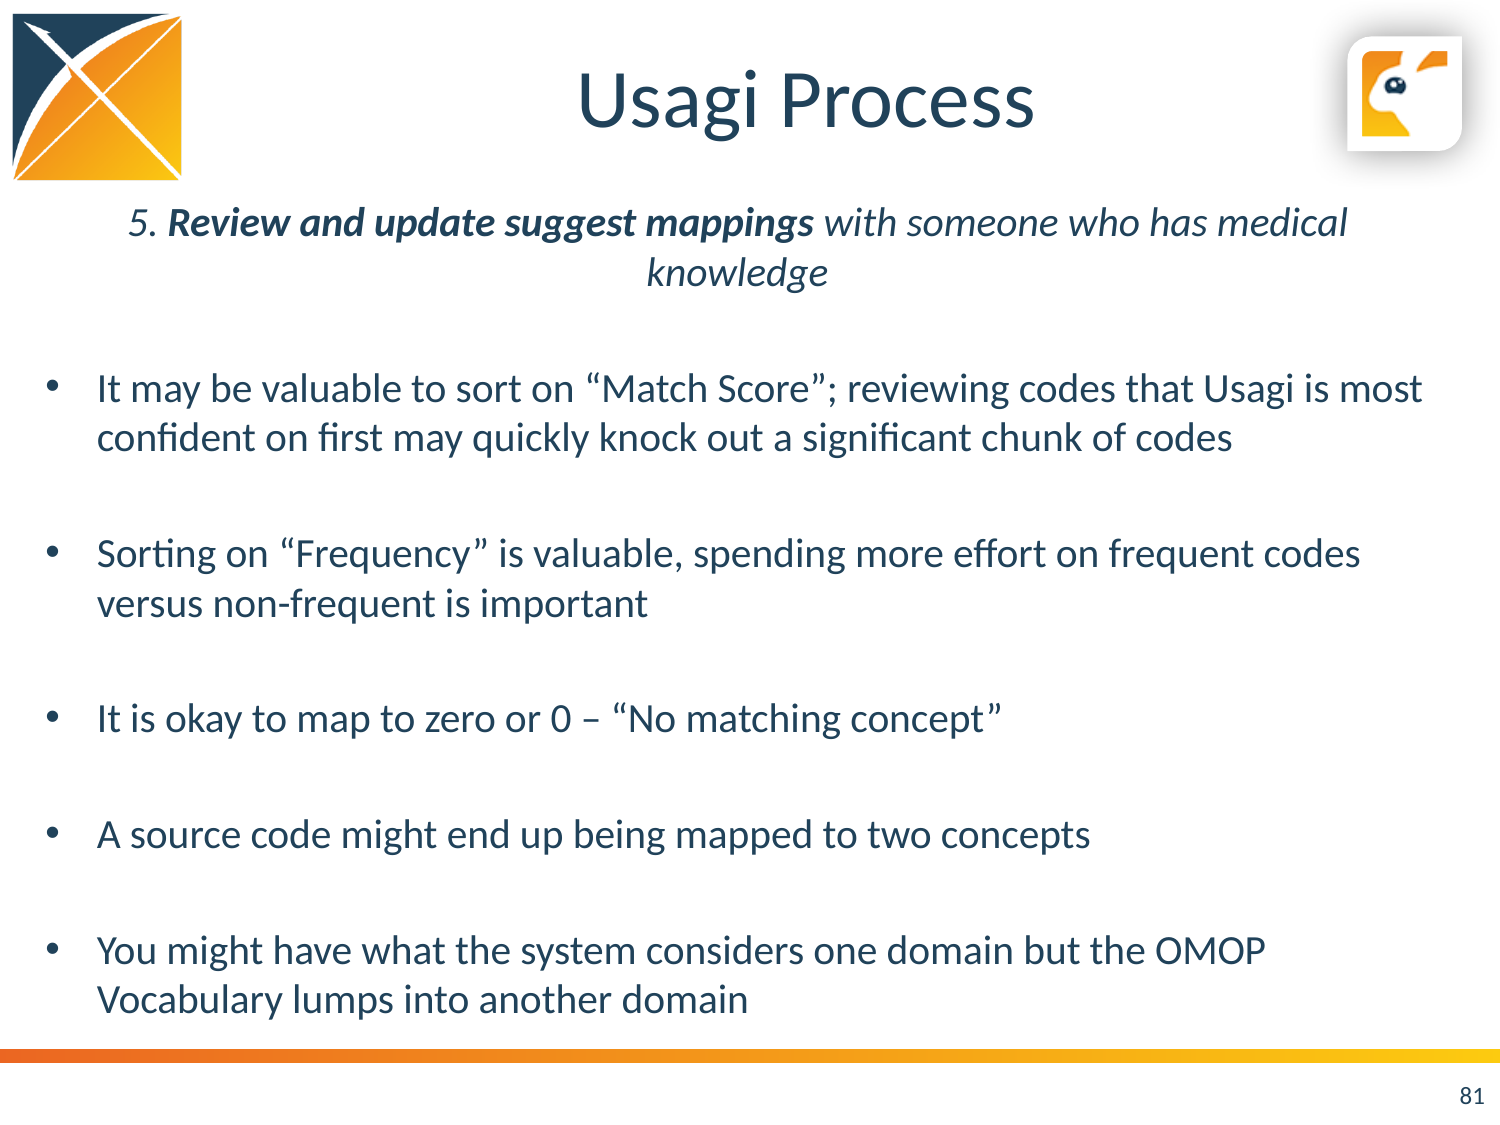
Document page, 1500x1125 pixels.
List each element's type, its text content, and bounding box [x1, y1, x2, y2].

slide_number 81 [1149, 1065, 1500, 1125]
picture [1354, 43, 1455, 144]
picture [0, 0, 206, 200]
text_box 5. Review and update suggest mappings with someone who has medical knowledge It may be valuable to sort on “Match Score”; reviewing codes that Usagi is most confident on first may quickly knock out a significant chunk of codes Sorting on “Frequency” is valuable, spending more effort on frequent codes versus non-frequent is important It is okay to map to zero or 0 – “No matching concept” A source code might end up being mapped to two concepts You might have what the system considers one domain but the OMOP Vocabulary lumps into another domain [30, 187, 1445, 1031]
title Usagi Process [187, 24, 1340, 163]
